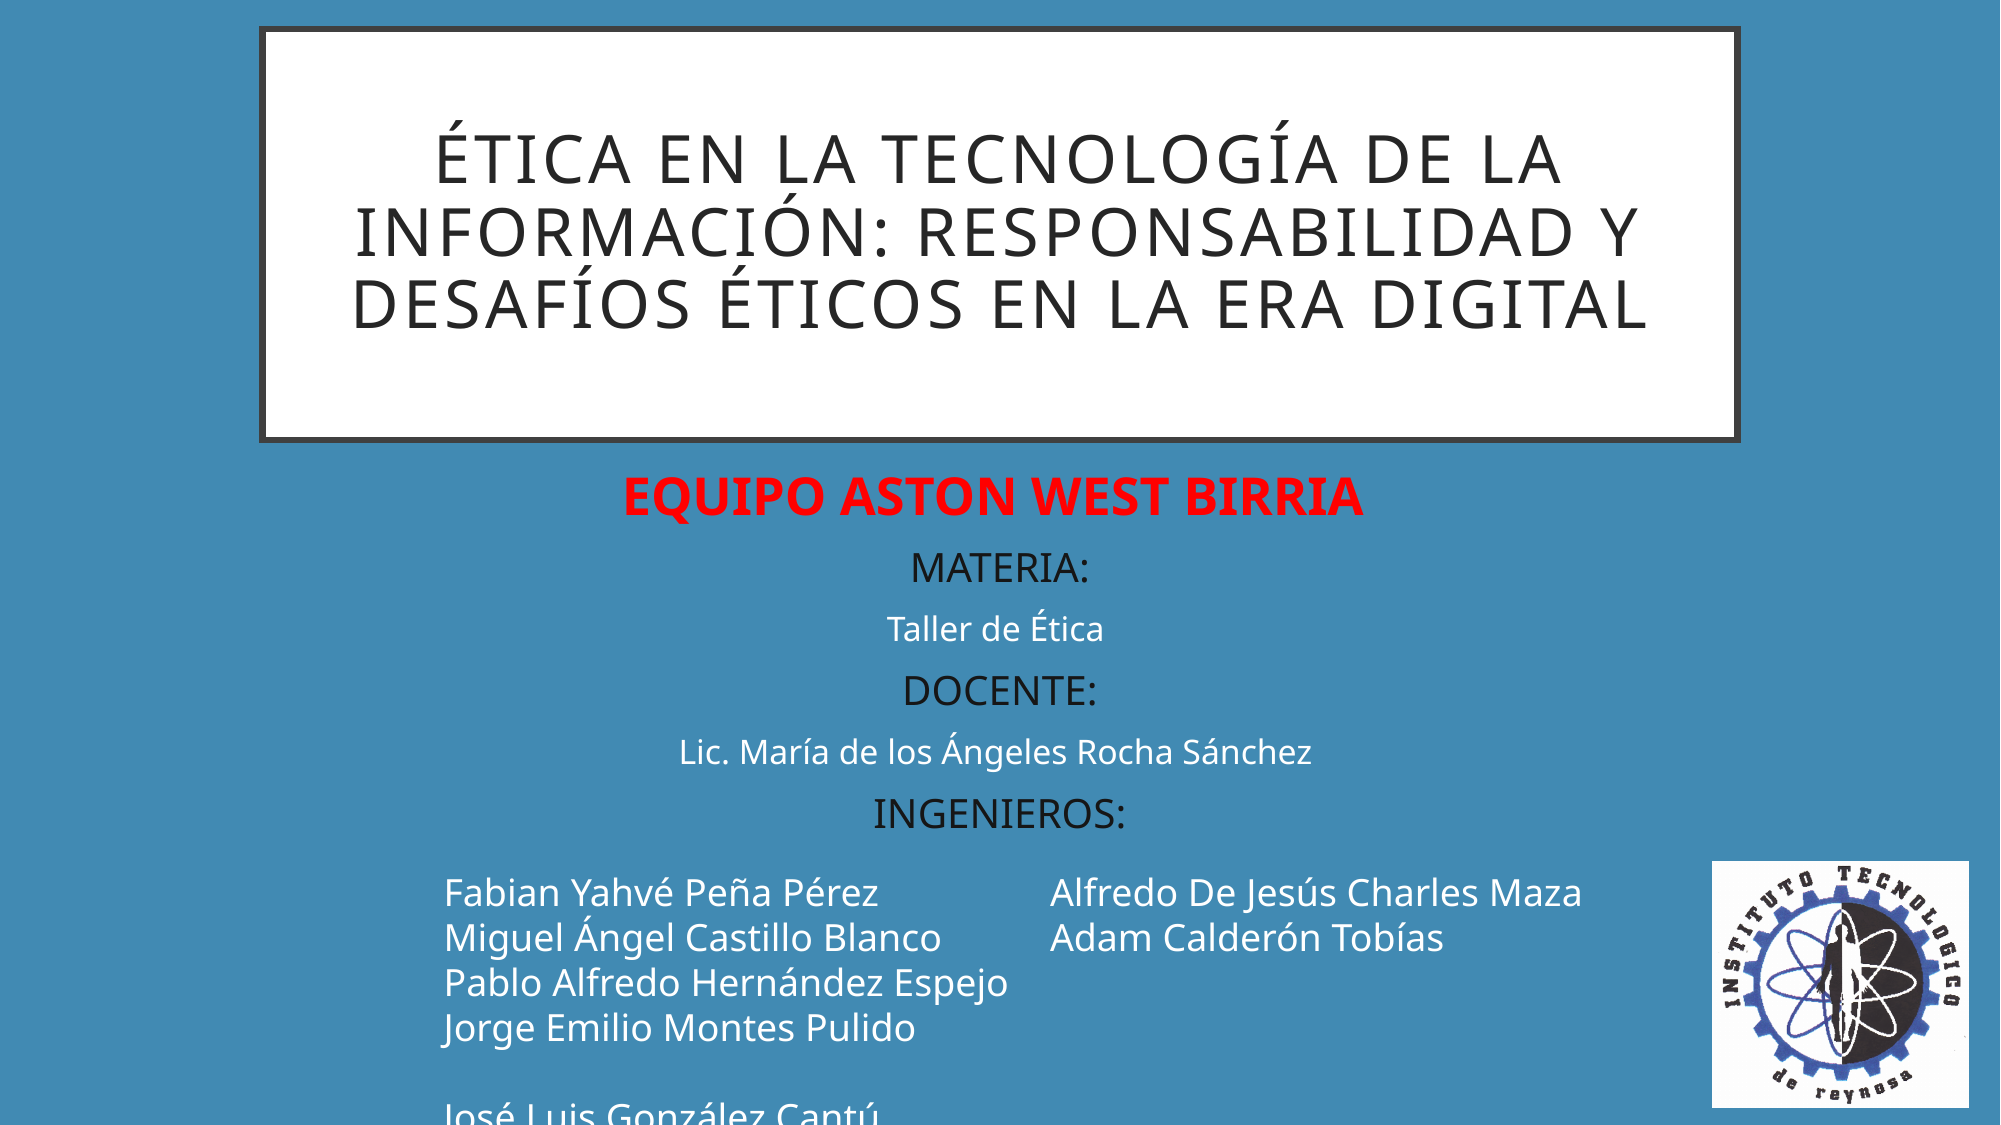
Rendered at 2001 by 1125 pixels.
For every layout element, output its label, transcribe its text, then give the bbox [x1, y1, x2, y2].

text_box Fabian Yahvé Peña Pérez Miguel Ángel Castillo Blanco Pablo Alfredo Hernández Espejo Jorge Emilio Montes Pulido José Luis González Cantú Alfredo De Jesús Charles Maza Adam Calderón Tobías [428, 861, 1672, 1125]
subtitle EQUIPO ASTON WEST BIRRIA MATERIA: Taller de Ética DOCENTE: Lic. María de los Ángeles Rocha Sánchez INGENIEROS: [442, 455, 1558, 845]
title Ética en la Tecnología de la Información: Responsabilidad y Desafíos Éticos en la Era Digital [259, 26, 1741, 443]
picture [1712, 861, 1969, 1108]
